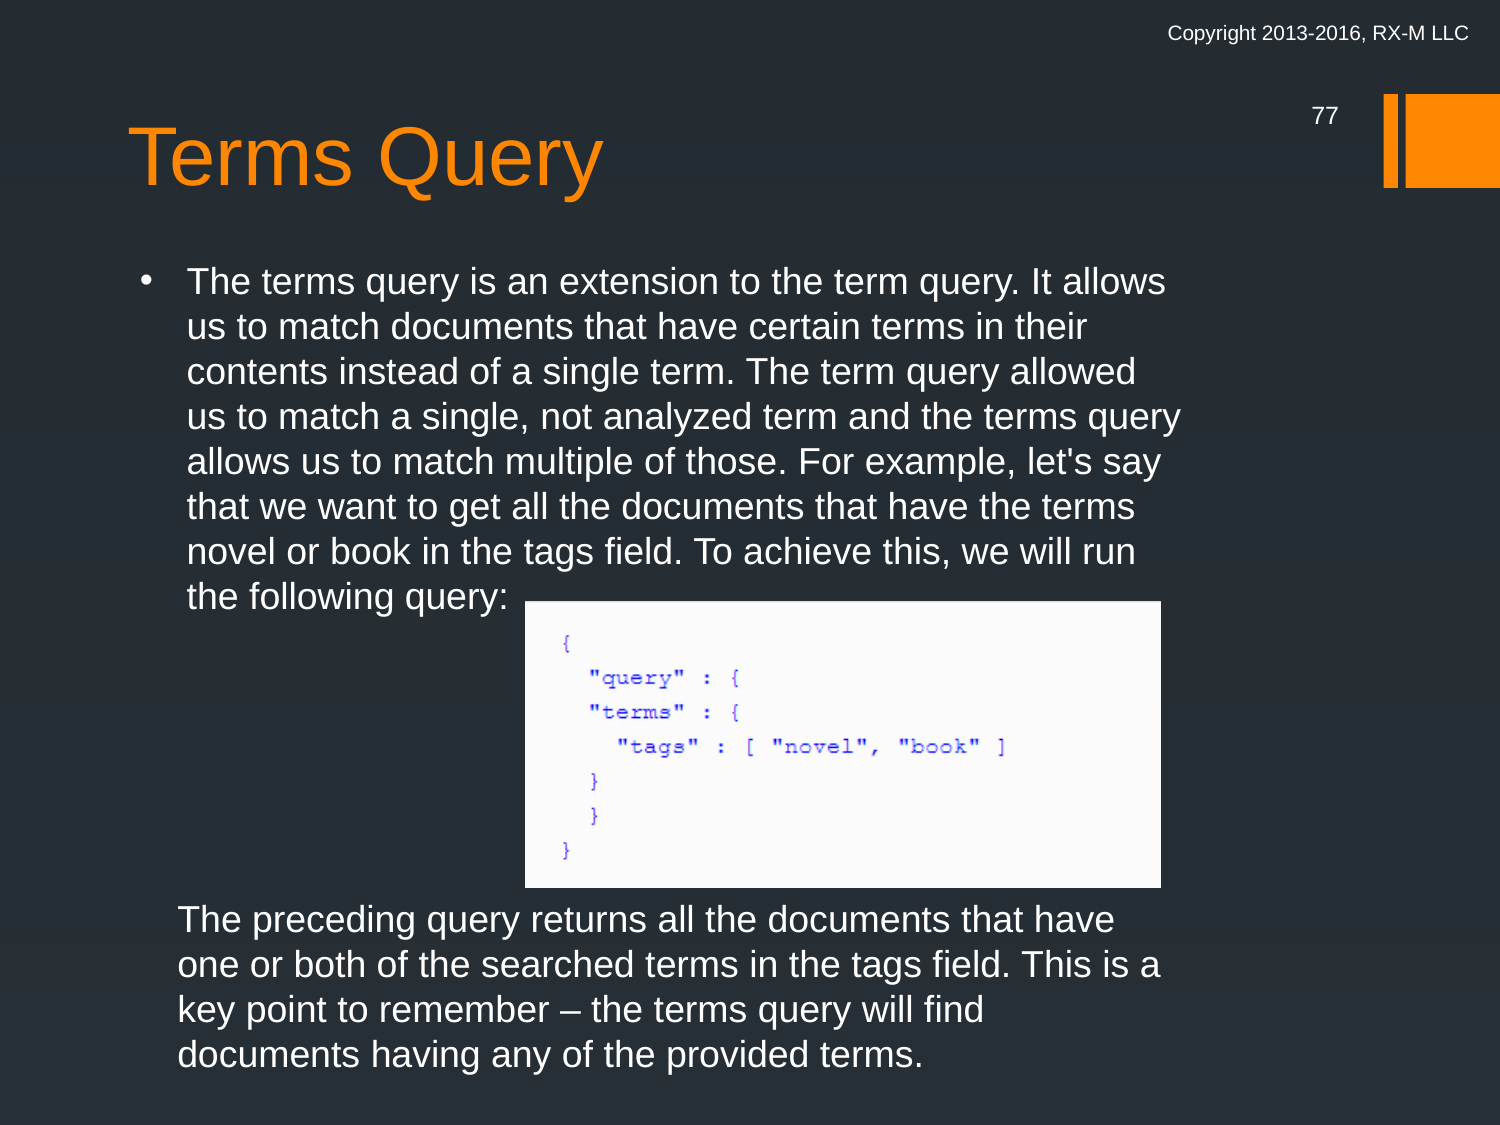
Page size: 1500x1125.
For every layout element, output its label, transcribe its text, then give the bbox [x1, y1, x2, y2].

slide_number 77 [1199, 90, 1355, 140]
picture [524, 600, 1162, 888]
text_box The preceding query returns all the documents that have one or both of the searched terms in the tags field. This is a key point to remember – the terms query will find documents having any of the provided terms. [162, 887, 1188, 1083]
text_box The terms query is an extension to the term query. It allows us to match documents that have certain terms in their contents instead of a single term. The term query allowed us to match a single, not analyzed term and the terms query allows us to match multiple of those. For example, let's say that we want to get all the documents that have the terms novel or book in the tags field. To achieve this, we will run the following query: [125, 249, 1200, 829]
footer Copyright 2013-2016, RX-M LLC [1115, 19, 1485, 70]
title Terms Query [112, 20, 1388, 210]
